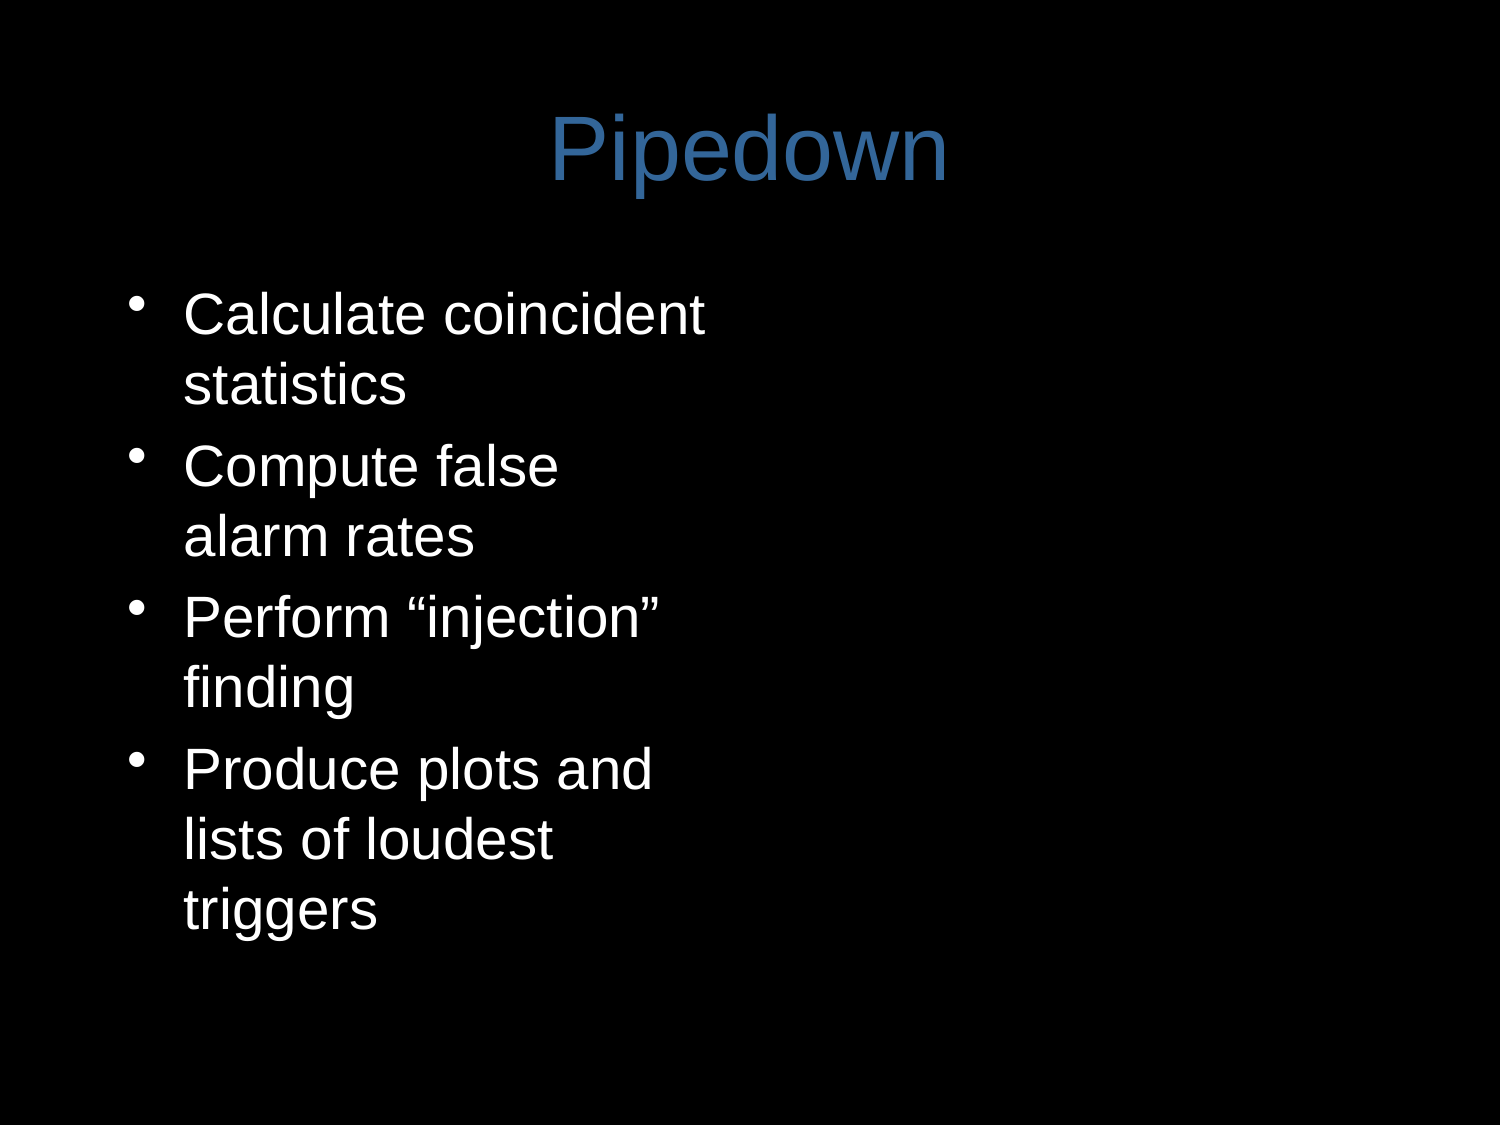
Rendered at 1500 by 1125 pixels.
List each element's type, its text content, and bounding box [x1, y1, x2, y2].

title Pipedown [112, 49, 1388, 238]
list Calculate coincident statistics Compute false alarm rates Perform “injection” finding Produce plots and lists of loudest triggers [112, 268, 738, 944]
